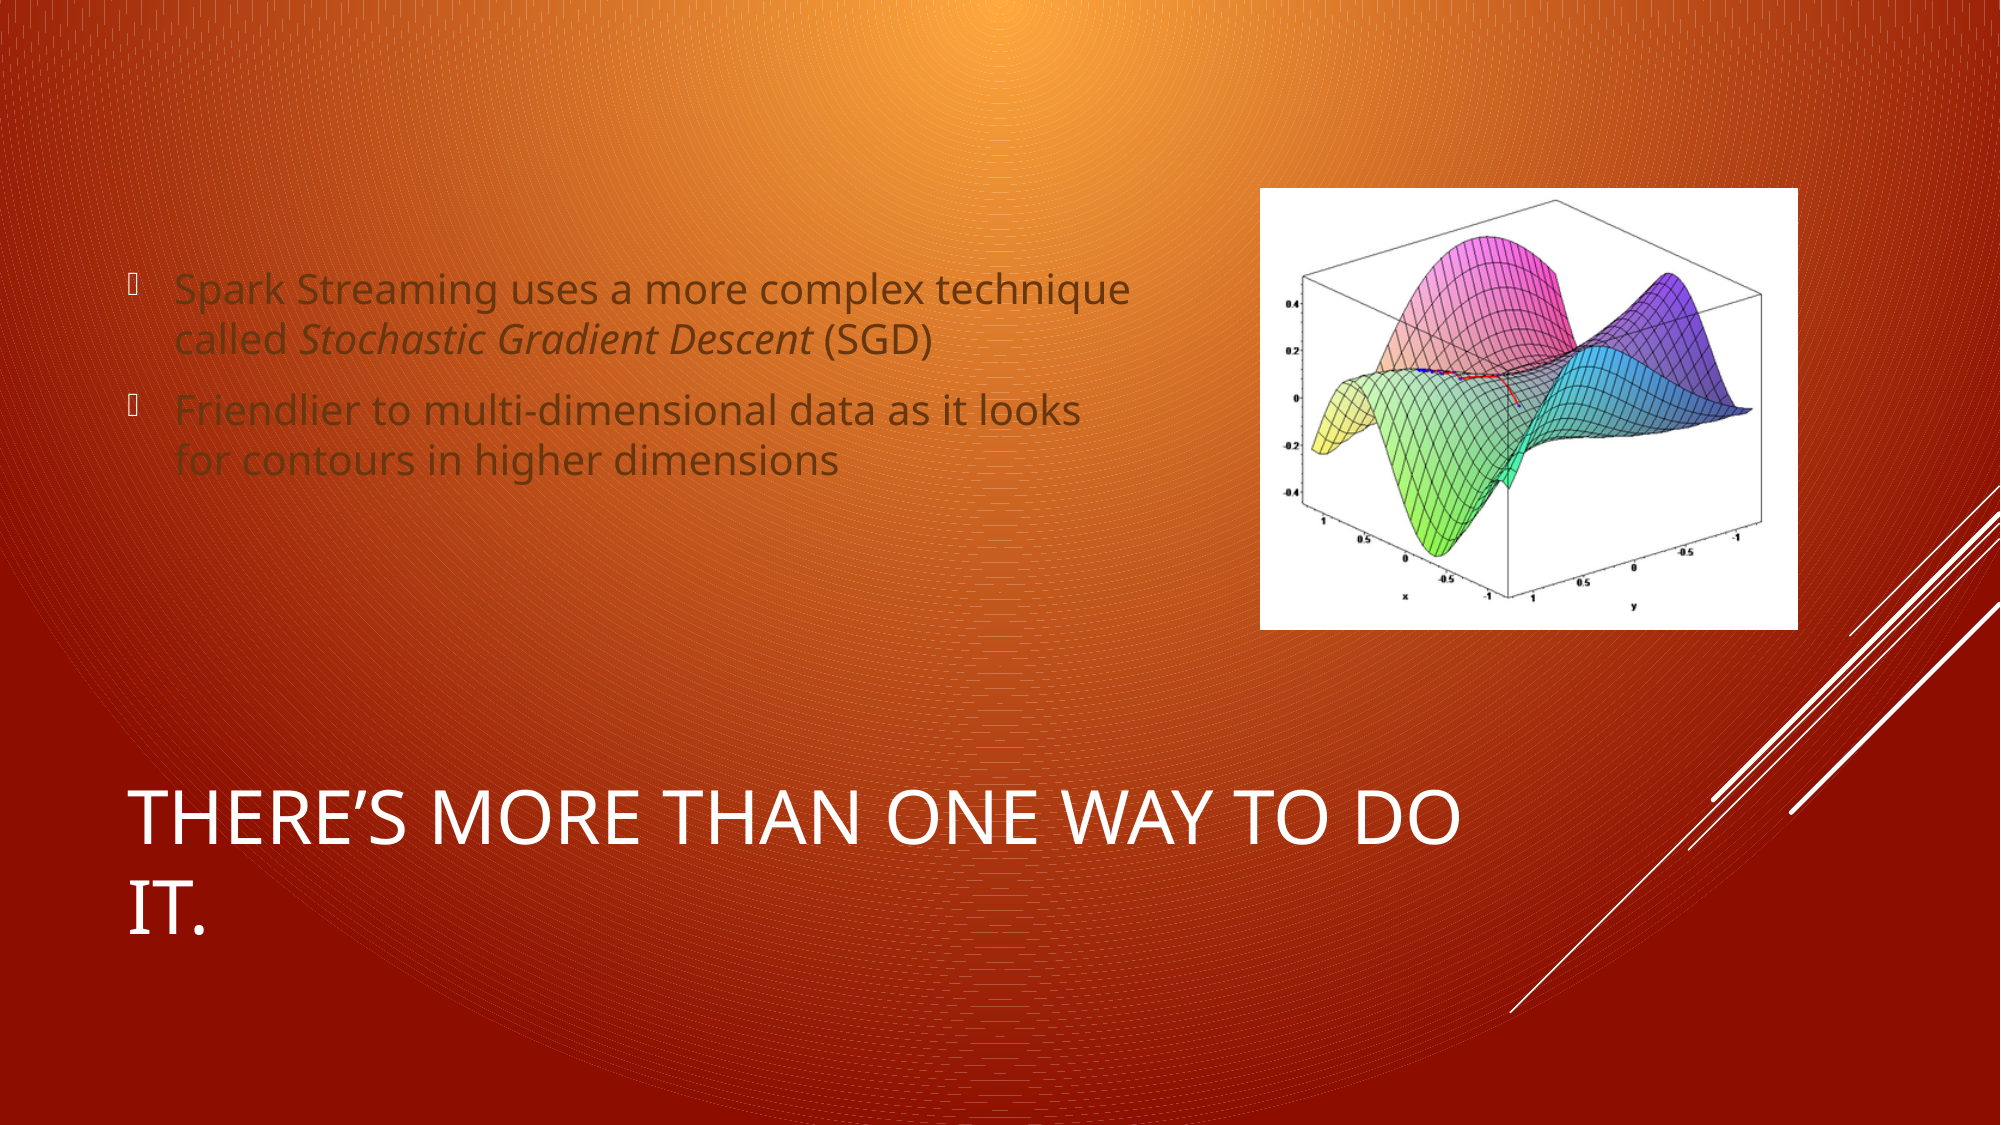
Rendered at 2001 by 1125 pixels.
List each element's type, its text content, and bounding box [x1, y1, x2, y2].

title There’s More than One Way to Do it. [112, 736, 1513, 984]
list Spark Streaming uses a more complex technique called Stochastic Gradient Descent (SGD) Friendlier to multi-dimensional data as it looks for contours in higher dimensions [112, 112, 1153, 706]
picture [1260, 188, 1798, 630]
